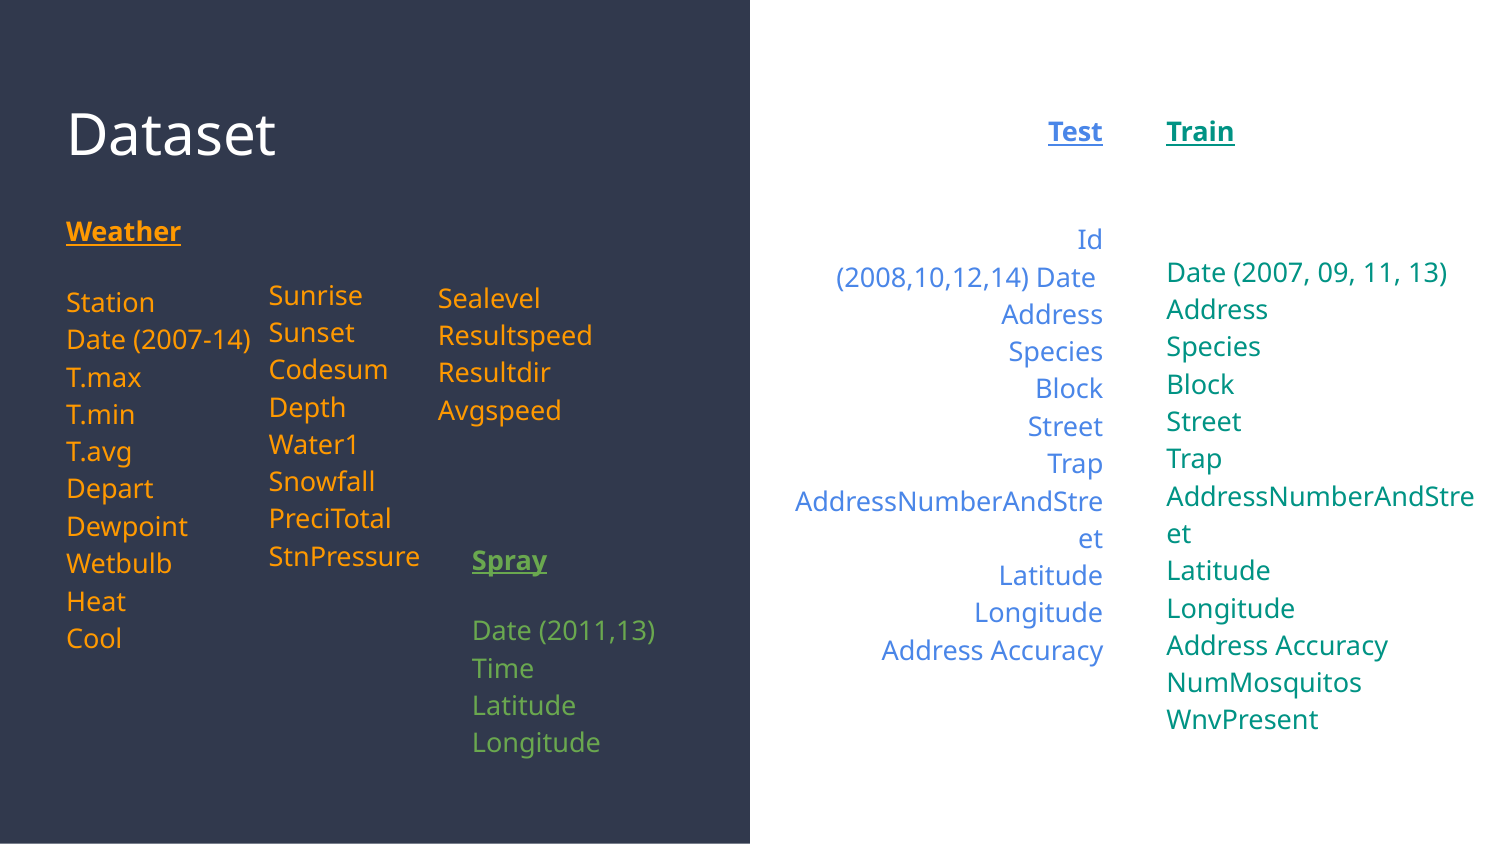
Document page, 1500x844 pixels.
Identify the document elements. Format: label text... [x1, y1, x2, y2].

list Sealevel Resultspeed Resultdir Avgspeed [422, 195, 768, 734]
list Sunrise Sunset Codesum Depth Water1 Snowfall PreciTotal StnPressure [253, 192, 698, 731]
list Spray Date (2011,13) Time Latitude Longitude [456, 523, 743, 770]
title Dataset [51, 82, 659, 194]
list Test Id (2008,10,12,14) Date Address Species Block Street Trap AddressNumberAndStreet Latitude Longitude Address Accuracy [768, 94, 1119, 770]
list Train Date (2007, 09, 11, 13) Address Species Block Street Trap AddressNumberAndStreet Latitude Longitude Address Accuracy NumMosquitos WnvPresent [1151, 94, 1500, 770]
list Weather Station Date (2007-14) T.max T.min T.avg Depart Dewpoint Wetbulb Heat Cool [51, 194, 422, 734]
